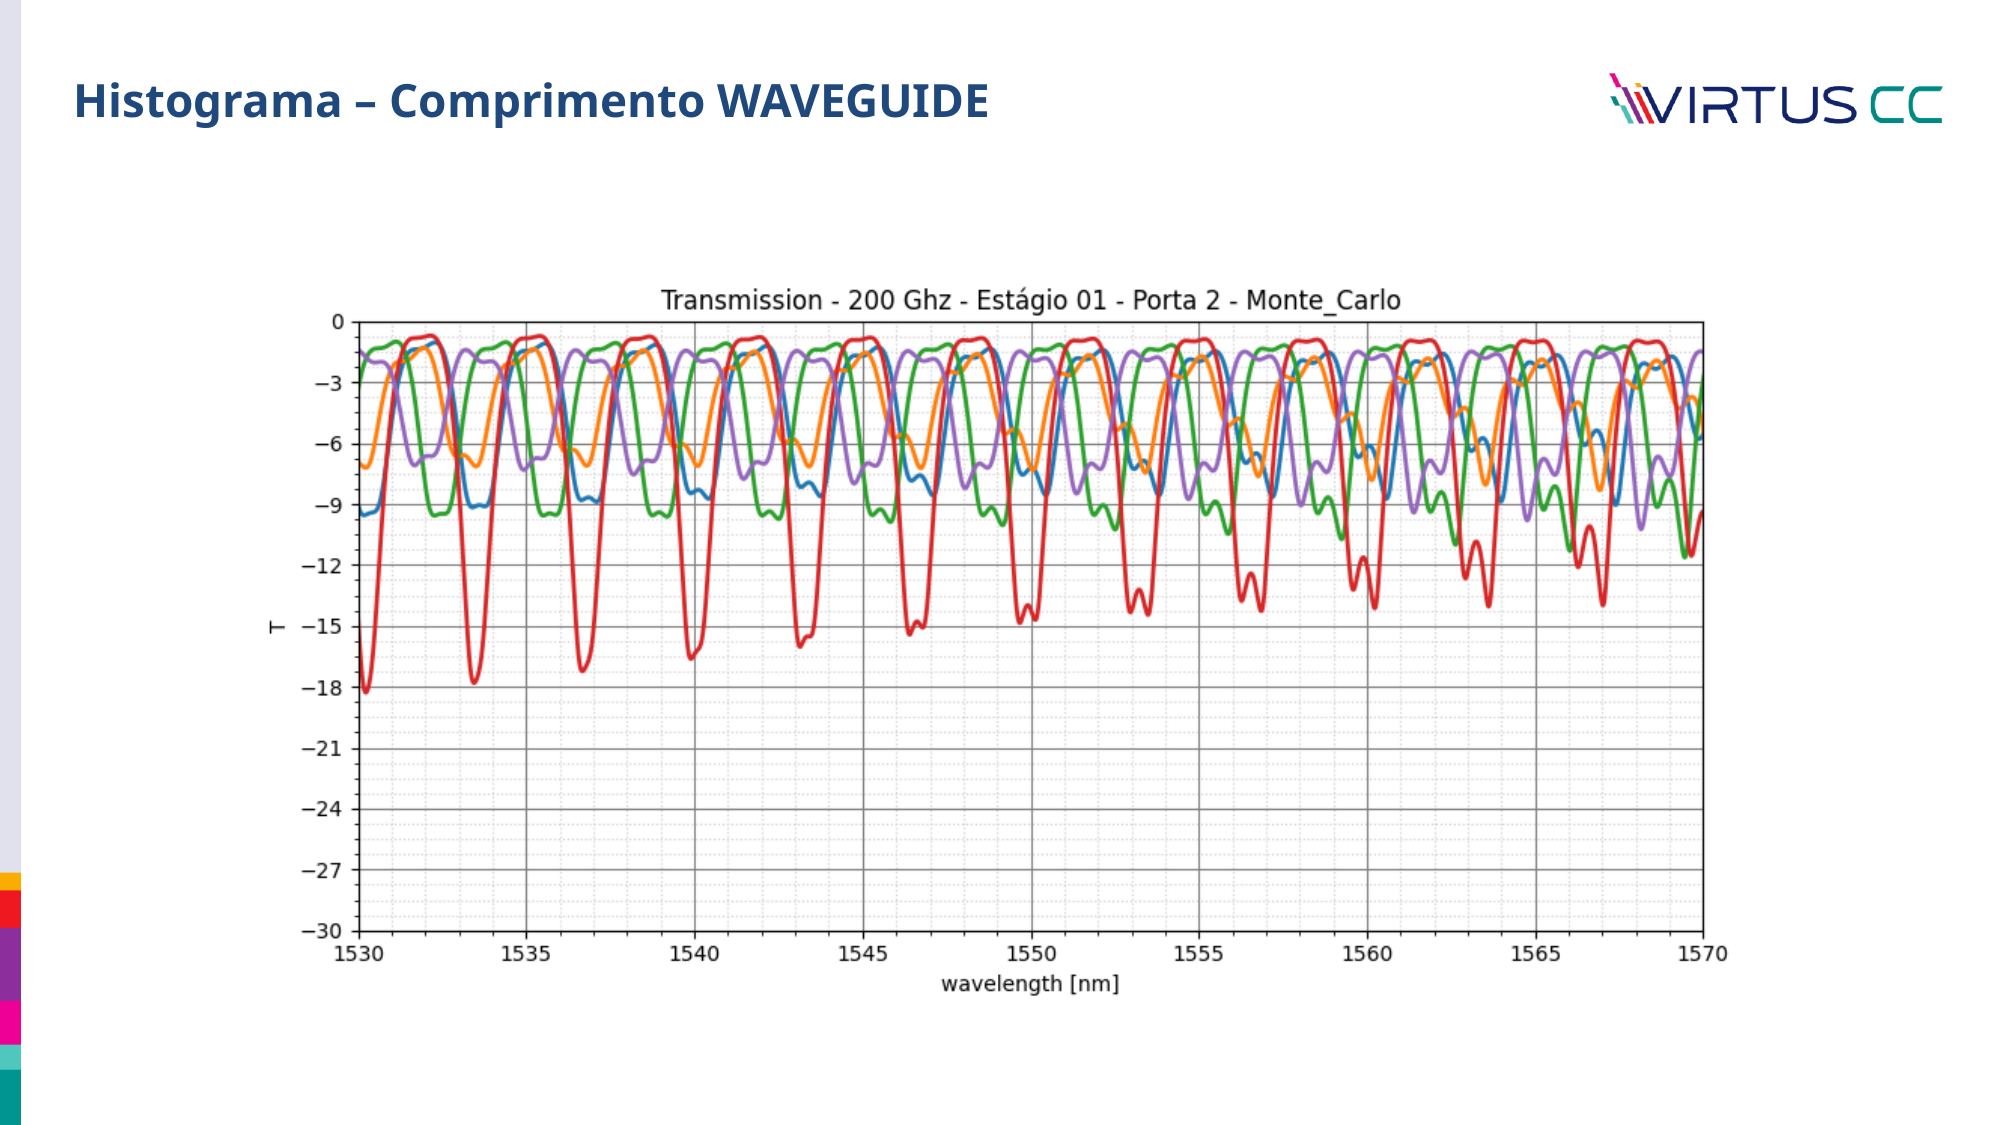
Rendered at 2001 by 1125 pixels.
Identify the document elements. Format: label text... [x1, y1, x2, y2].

title Histograma – Comprimento WAVEGUIDE [71, 69, 1128, 260]
picture [254, 272, 1746, 1011]
picture [0, 0, 21, 1125]
picture [1609, 73, 1943, 124]
